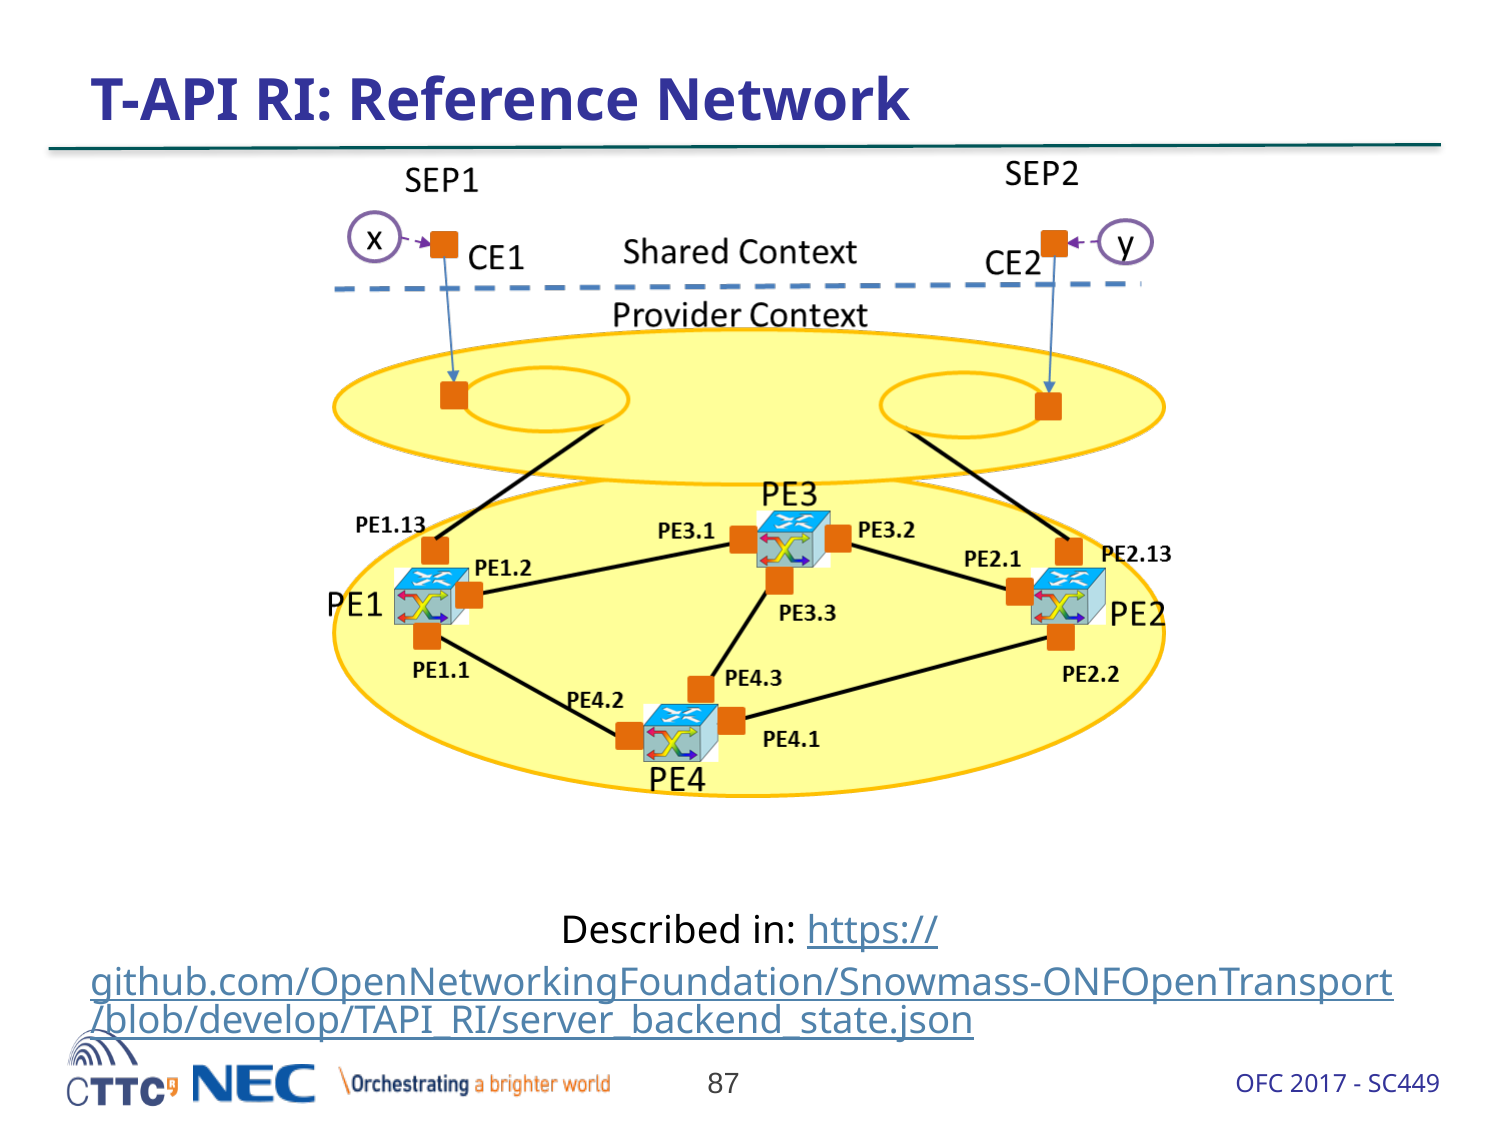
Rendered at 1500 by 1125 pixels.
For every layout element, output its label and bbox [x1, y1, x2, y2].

picture [193, 1064, 611, 1104]
title [74, 57, 1426, 141]
slide_number [651, 1057, 797, 1118]
picture [64, 1027, 180, 1110]
list [74, 160, 1426, 1024]
picture [302, 137, 1198, 824]
footer [1220, 1060, 1491, 1102]
